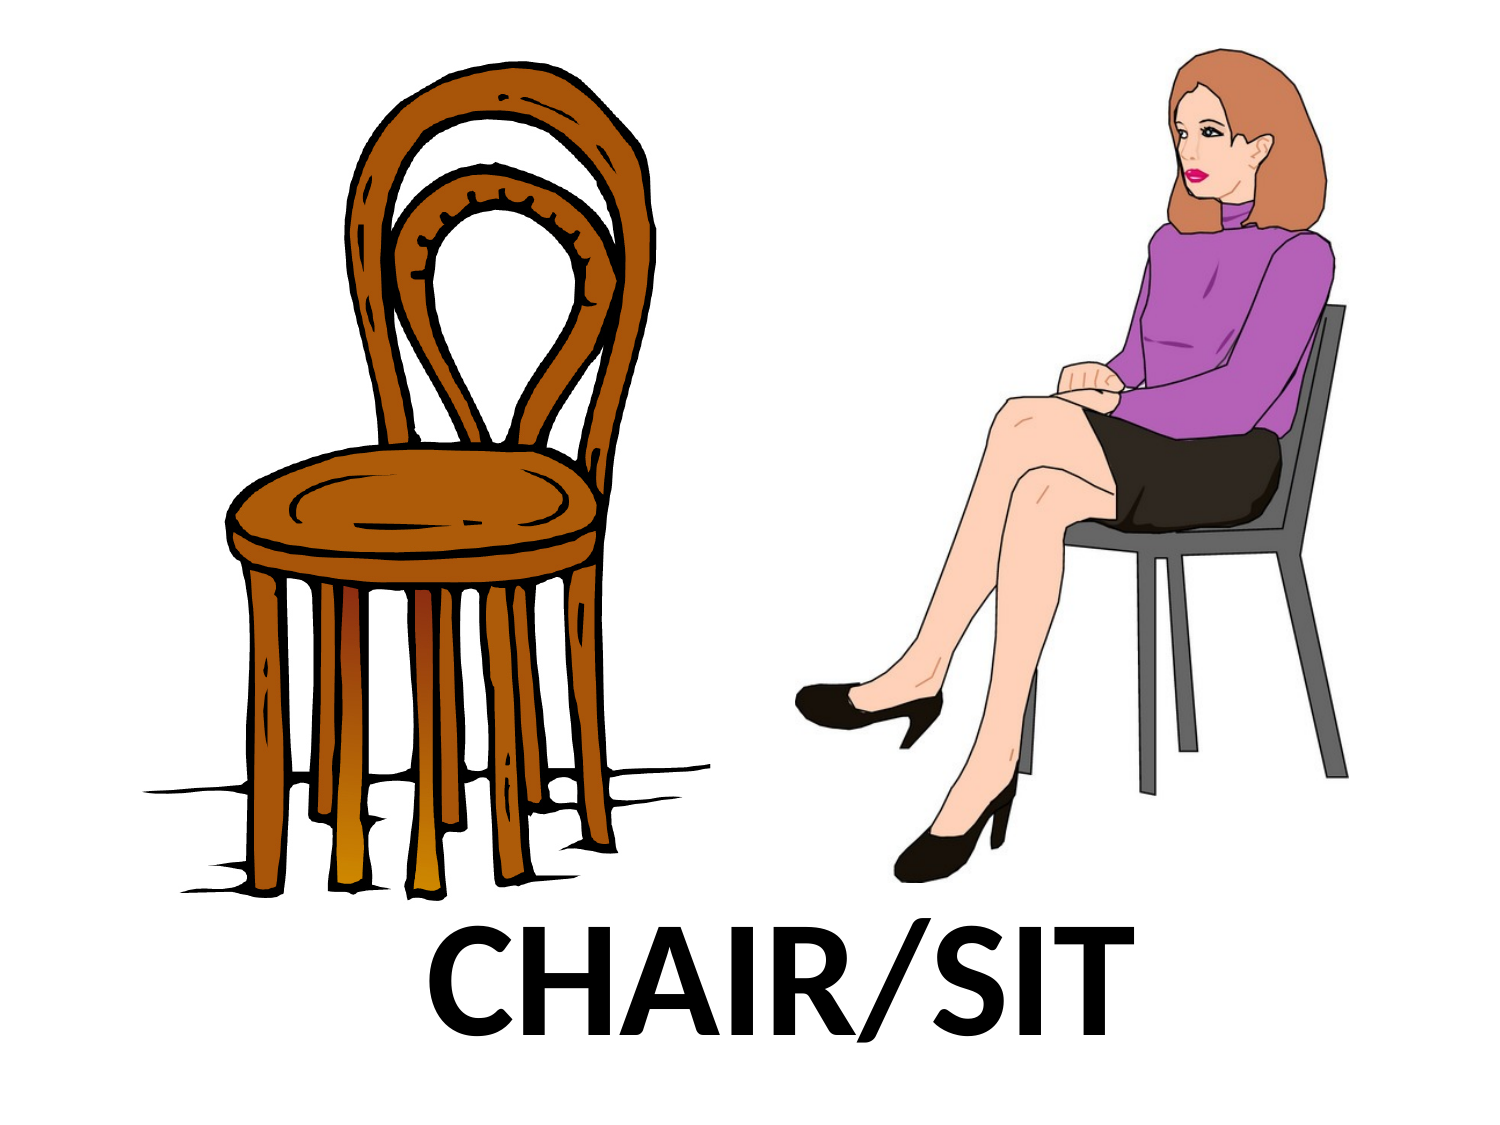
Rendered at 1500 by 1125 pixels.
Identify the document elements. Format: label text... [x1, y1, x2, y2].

picture [141, 47, 711, 910]
subtitle CHAIR/SIT [256, 861, 1307, 1125]
picture [794, 47, 1350, 883]
